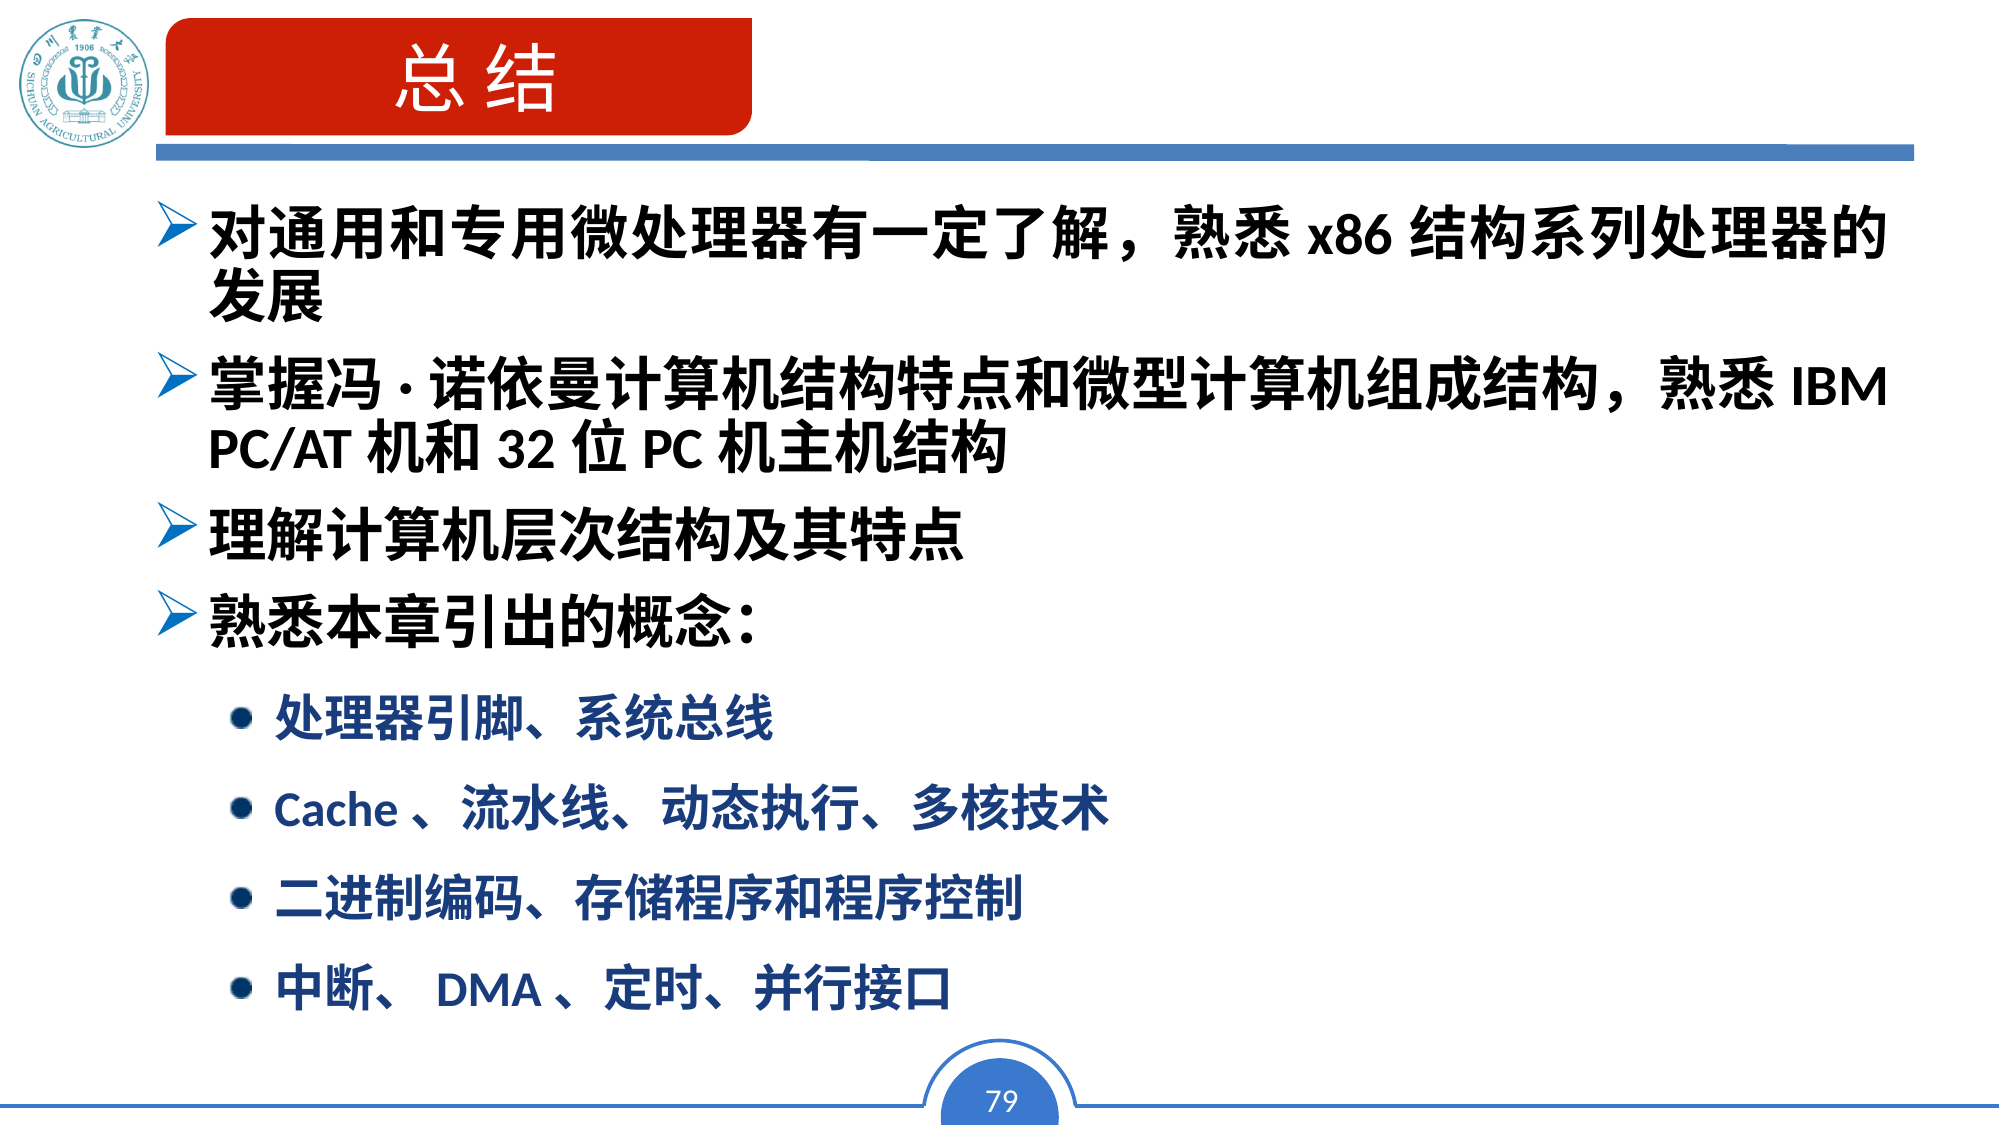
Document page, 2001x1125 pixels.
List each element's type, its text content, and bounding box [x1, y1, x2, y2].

picture [227, 794, 252, 819]
picture [227, 974, 252, 999]
picture [227, 704, 252, 729]
picture [227, 884, 252, 909]
text_box 总 结 [163, 16, 755, 138]
text_box 对通用和专用微处理器有一定了解，熟悉x86结构系列处理器的发展 掌握冯·诺依曼计算机结构特点和微型计算机组成结构，熟悉IBM PC/AT机和32位PC机主机结构 理解计算机层次结构及其特点 熟悉本章引出的概念： 处理器引脚、系统总线 Cache、流水线、动态执行、多核技术 二进制编码、存储程序和程序控制 中断、DMA、定时、并行接口 [137, 196, 1904, 1047]
